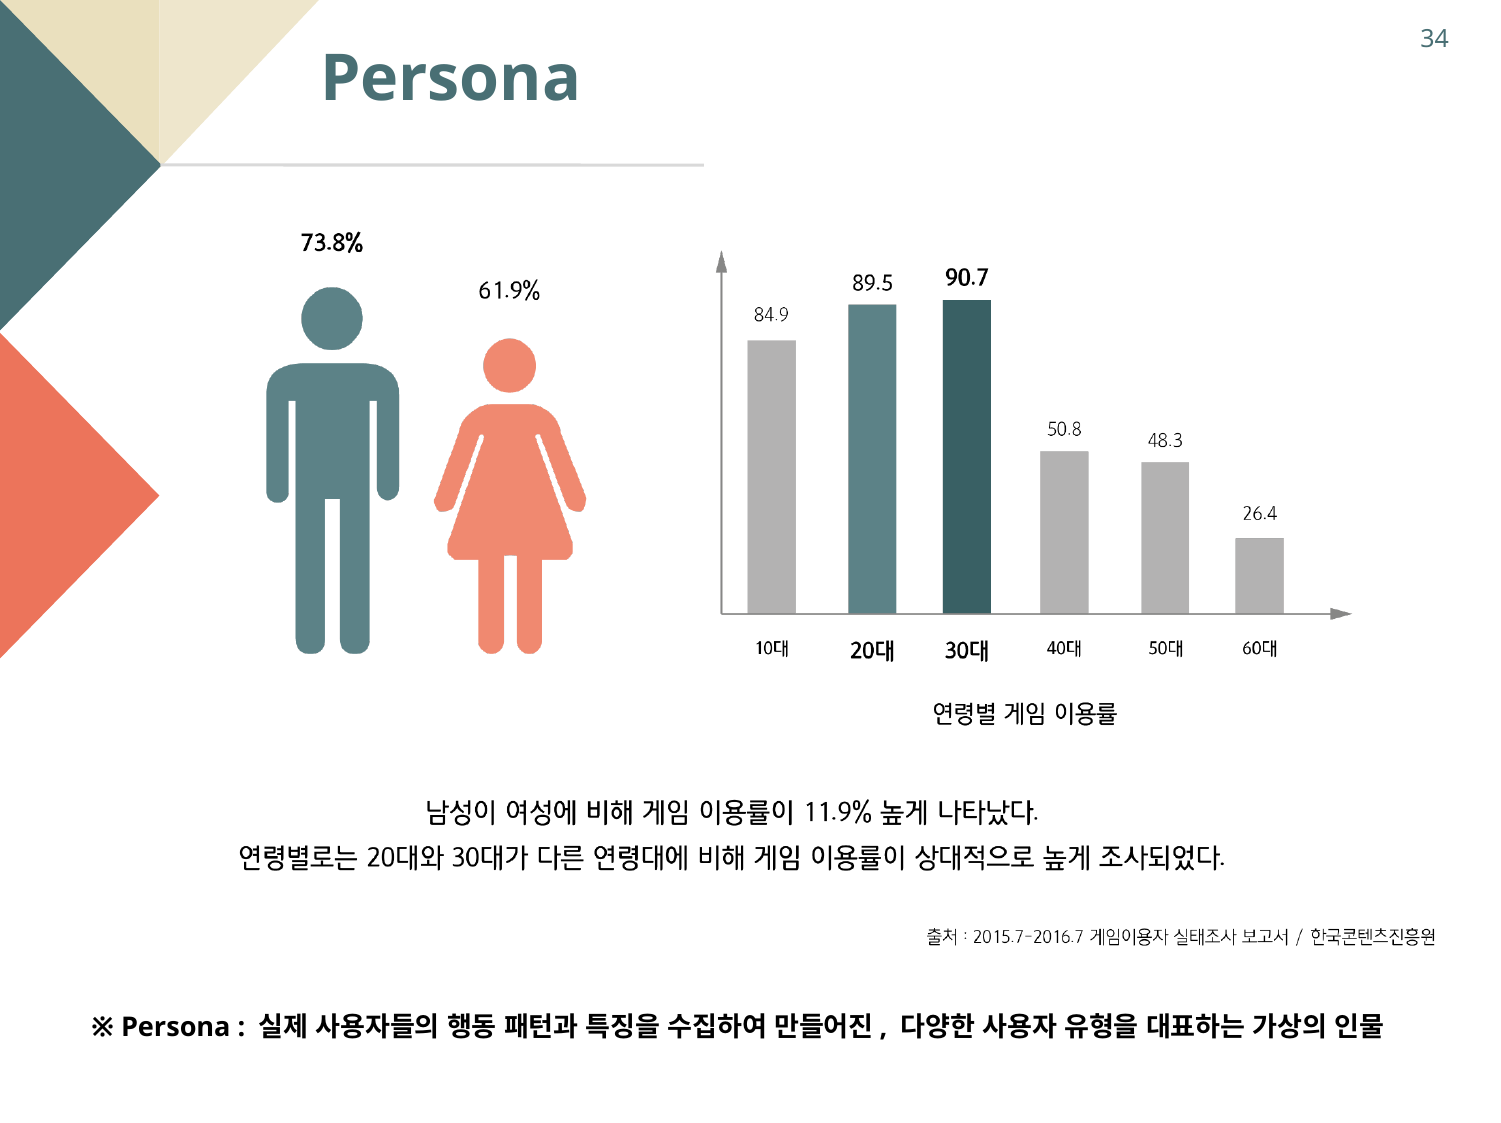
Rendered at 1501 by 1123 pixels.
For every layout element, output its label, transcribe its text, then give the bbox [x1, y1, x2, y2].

text_box 34 [1369, 14, 1501, 60]
text_box ※ Persona : 실제 사용자들의 행동 패턴과 특징을 수집하여 만들어진, 다양한 사용자 유형을 대표하는 가상의 인물 [76, 994, 1427, 1059]
picture [0, 60, 1501, 990]
text_box Persona [305, 37, 1134, 60]
